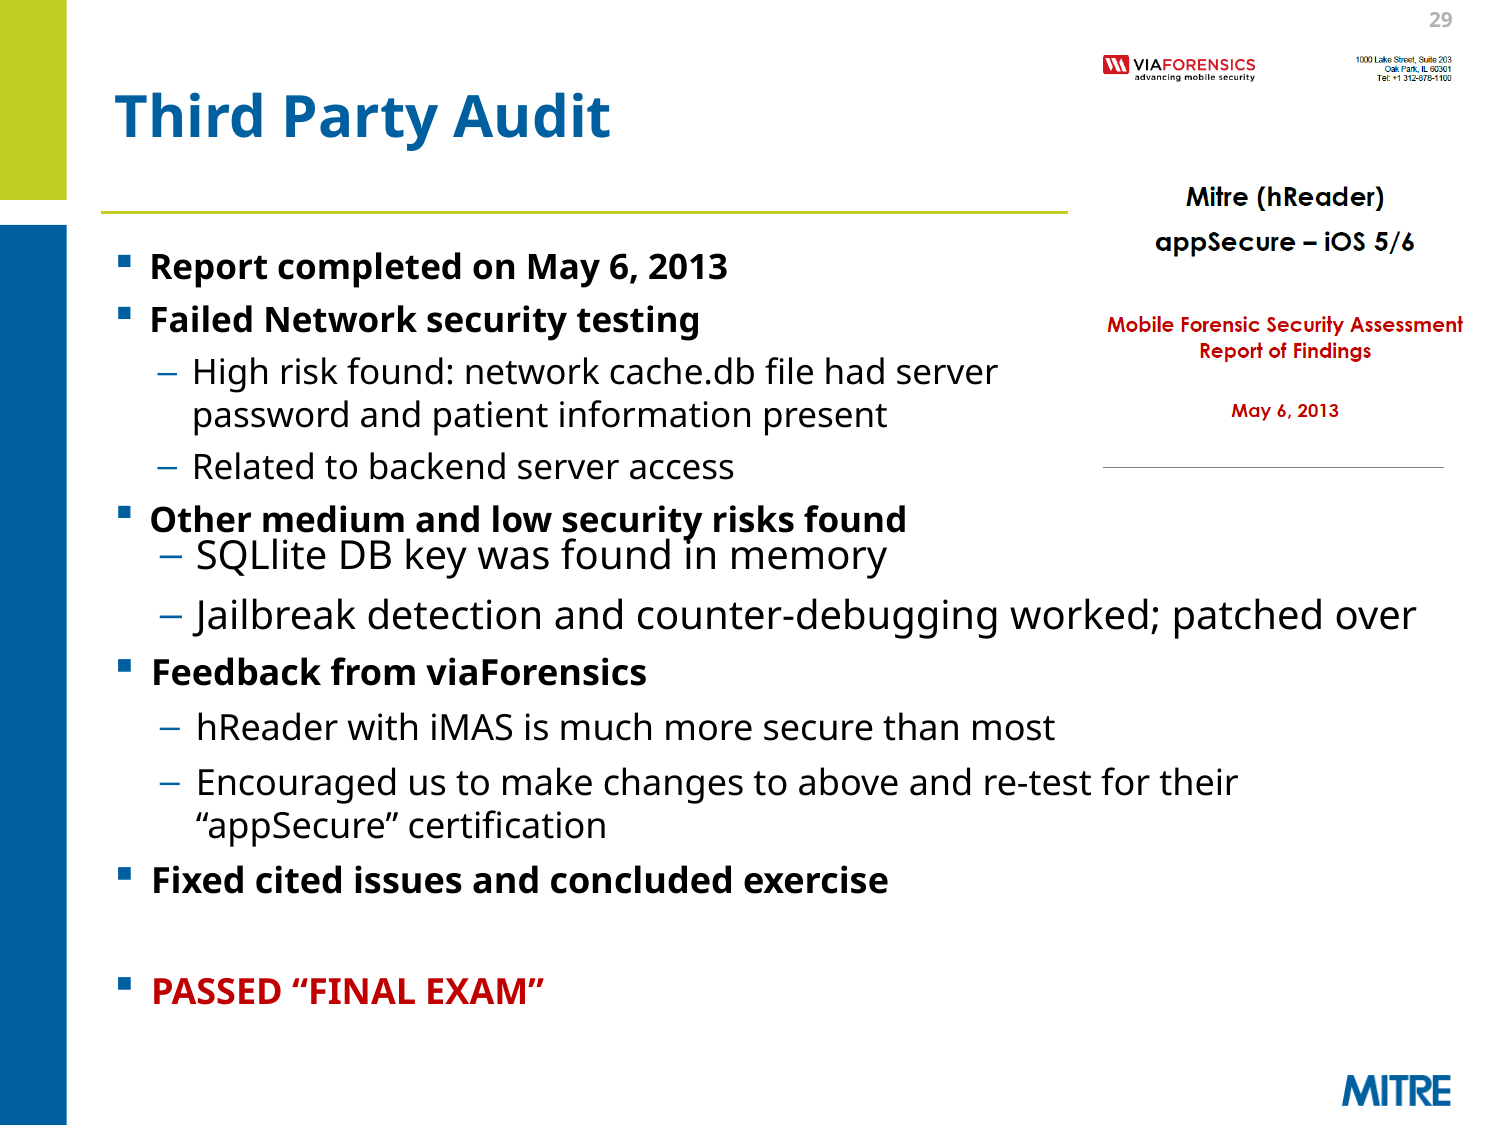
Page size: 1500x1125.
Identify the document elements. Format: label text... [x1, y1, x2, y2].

slide_number 29 [1386, 12, 1468, 37]
text_box SQLlite DB key was found in memory Jailbreak detection and counter-debugging worked; patched over Feedback from viaForensics hReader with iMAS is much more secure than most Encouraged us to make changes to above and re-test for their “appSecure” certification Fixed cited issues and concluded exercise PASSED “FINAL EXAM” [99, 522, 1450, 1062]
picture [1342, 1072, 1453, 1113]
list Report completed on May 6, 2013 Failed Network security testing High risk found: network cache.db file had server password and patient information present Related to backend server access Other medium and low security risks found [99, 237, 1074, 522]
title Third Party Audit [99, 45, 1062, 188]
picture [1067, 38, 1476, 471]
